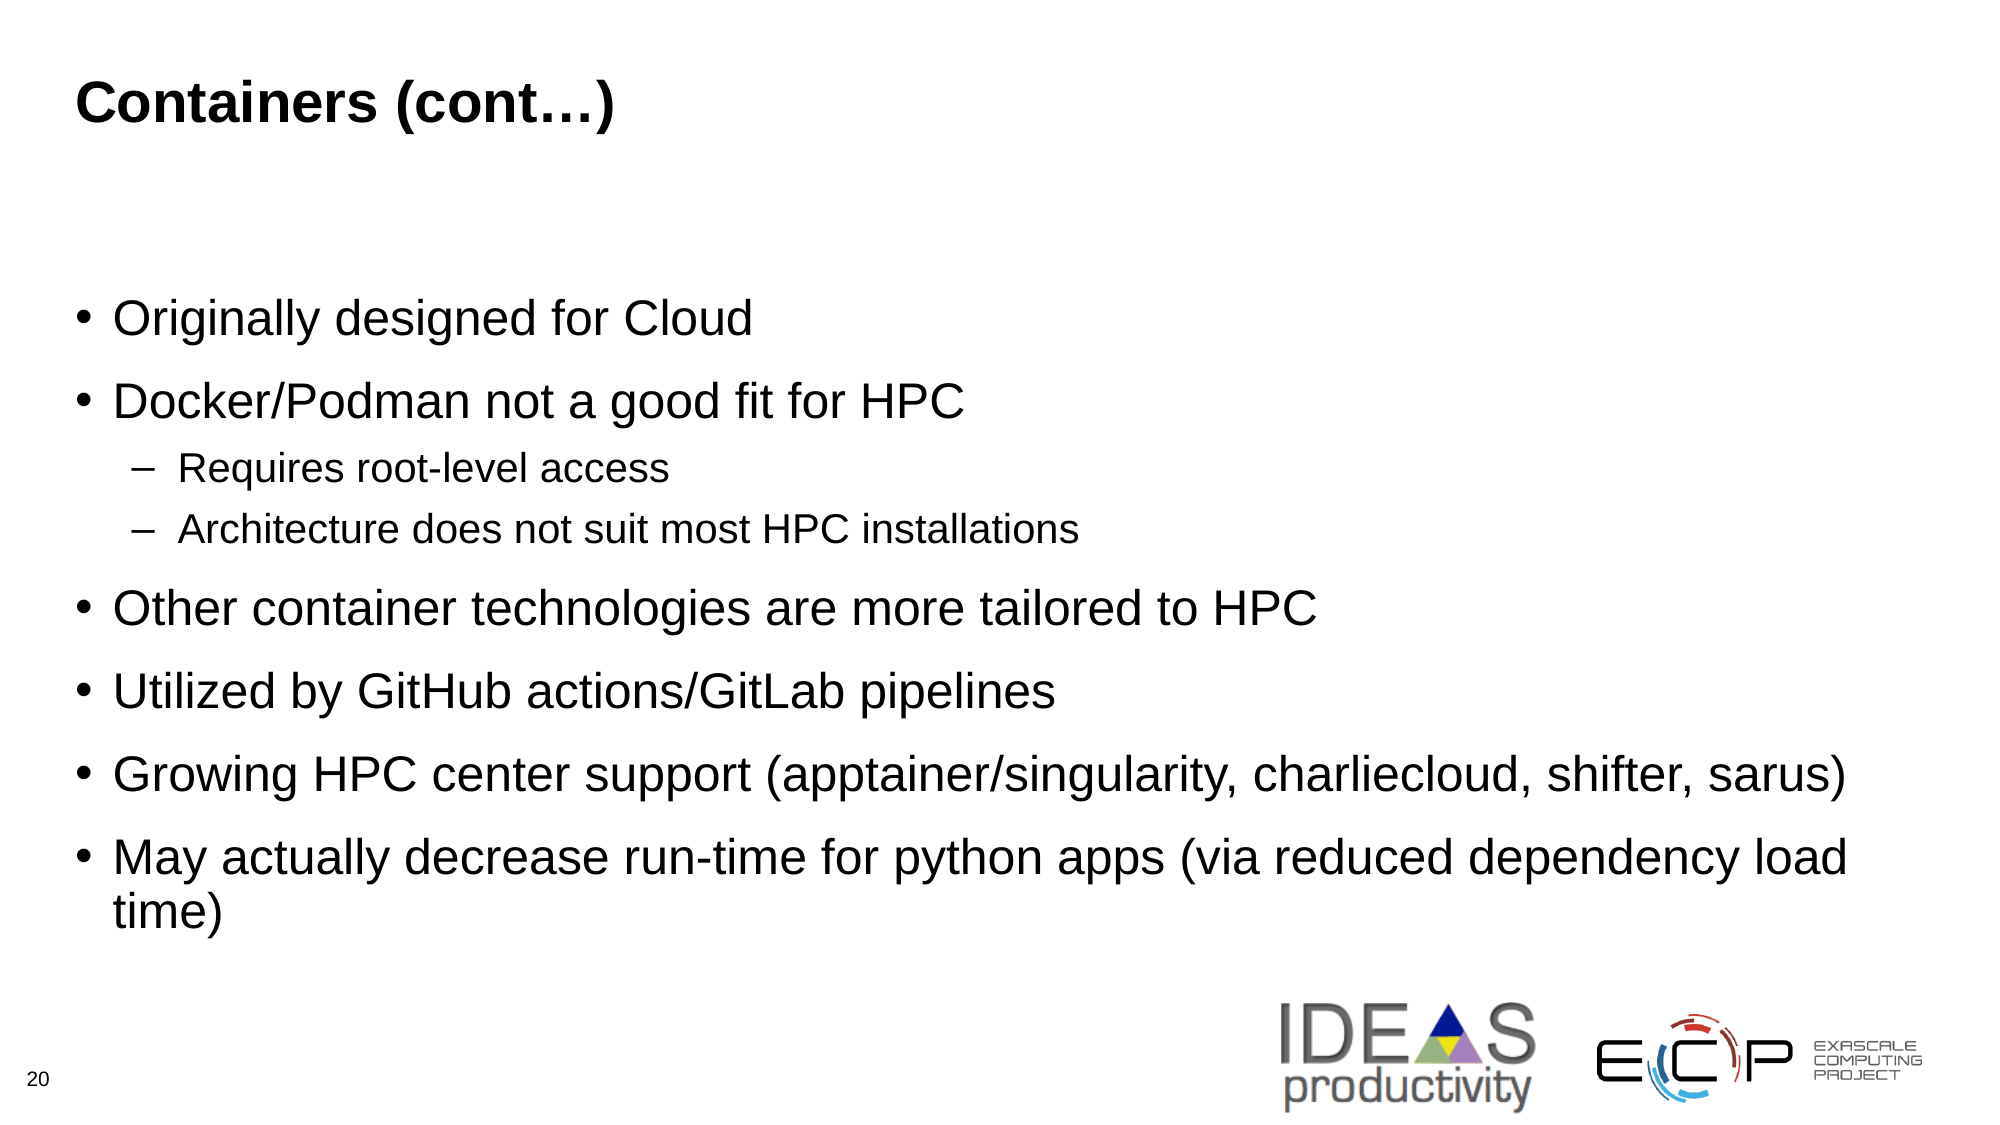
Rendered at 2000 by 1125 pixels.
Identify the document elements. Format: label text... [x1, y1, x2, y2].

picture [1280, 1002, 1537, 1114]
title Containers (cont…) [59, 67, 1926, 218]
picture [1597, 1014, 1922, 1103]
list Originally designed for Cloud Docker/Podman not a good fit for HPC Requires root-level access Architecture does not suit most HPC installations Other container technologies are more tailored to HPC Utilized by GitHub actions/GitLab pipelines Growing HPC center support (apptainer/singularity, charliecloud, shifter, sarus) May actually decrease run-time for python apps (via reduced dependency load time) [59, 284, 1926, 950]
